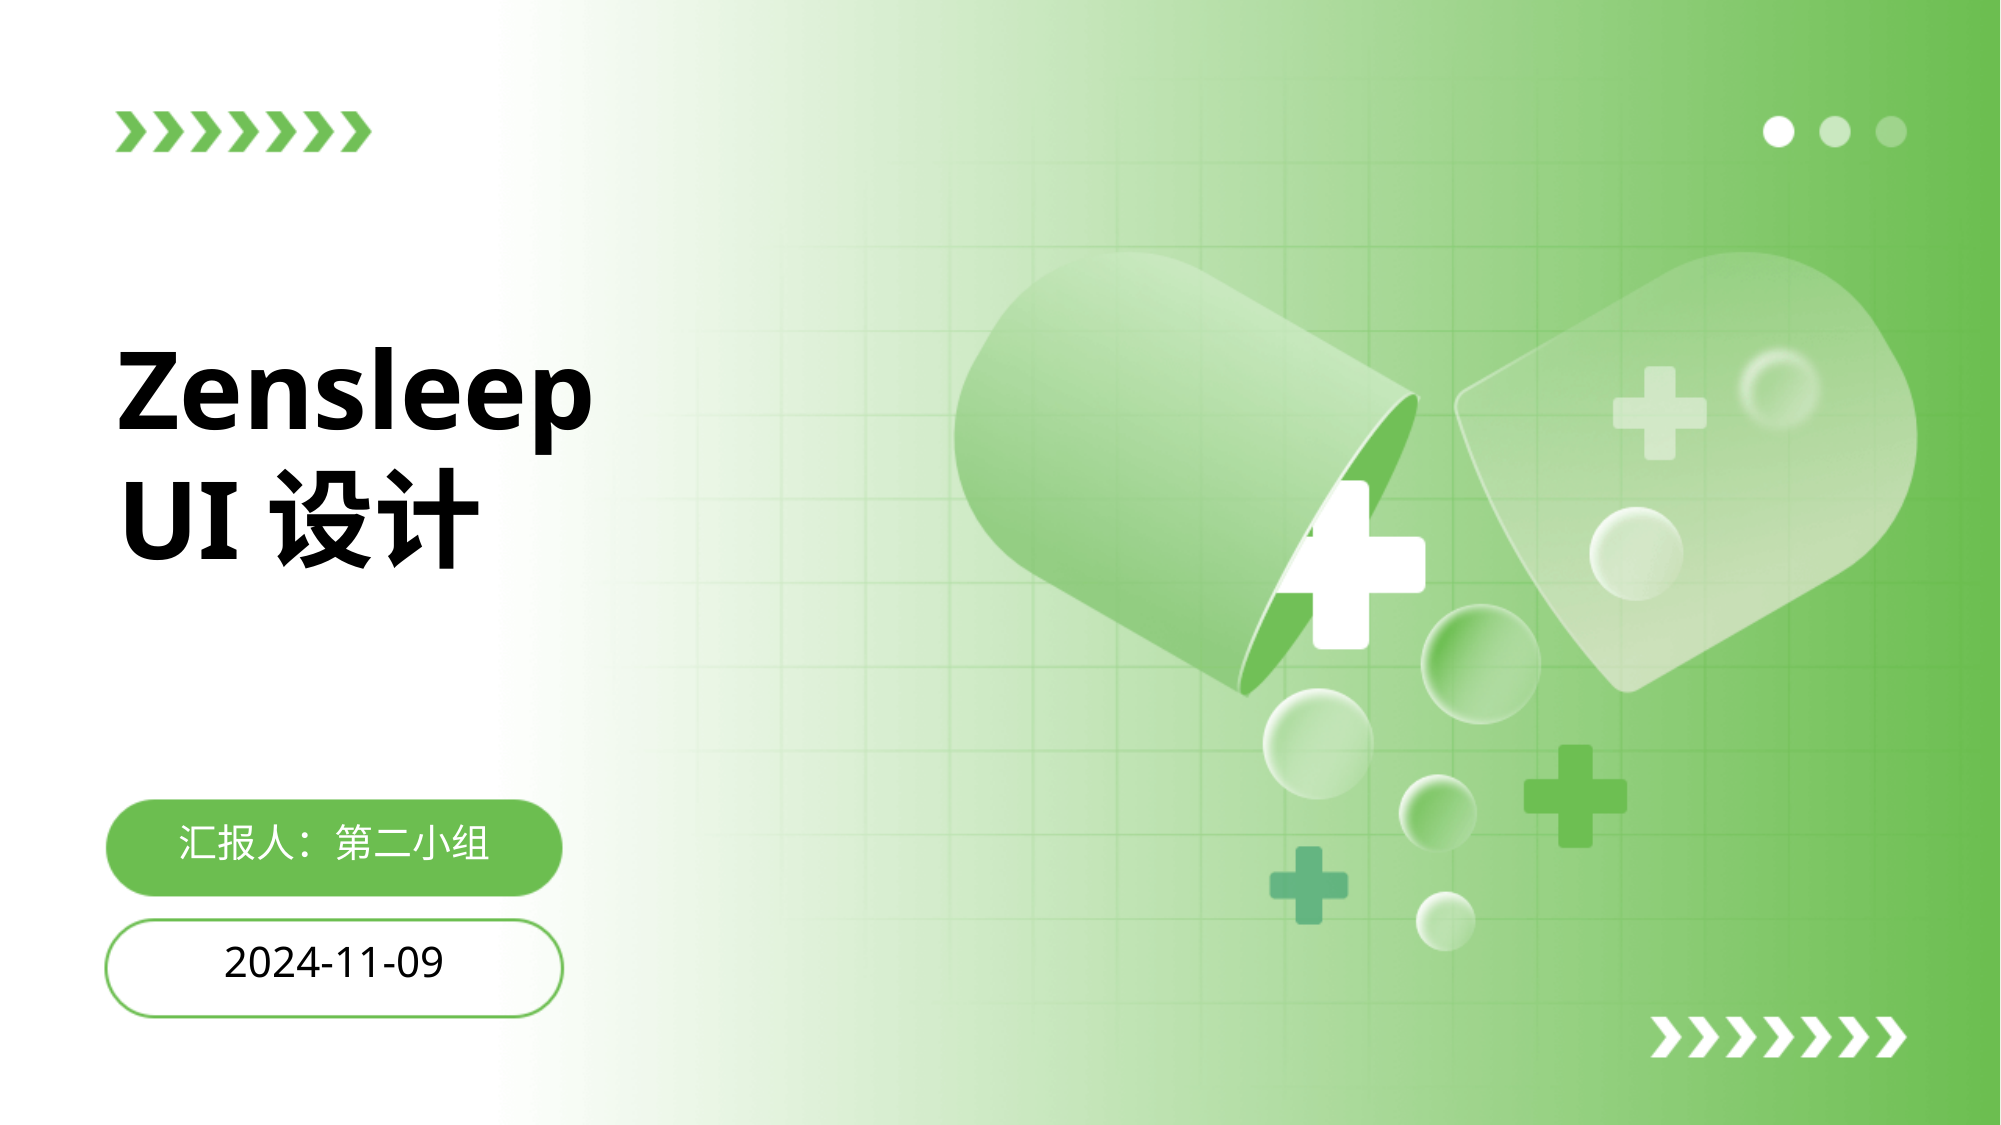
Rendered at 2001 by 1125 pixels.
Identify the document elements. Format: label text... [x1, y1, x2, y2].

text_box Zensleep UI设计 [98, 312, 688, 956]
text_box 2024-11-09 [70, 935, 598, 1001]
text_box 汇报人：第二小组 [142, 817, 527, 881]
picture [0, 0, 2001, 1125]
